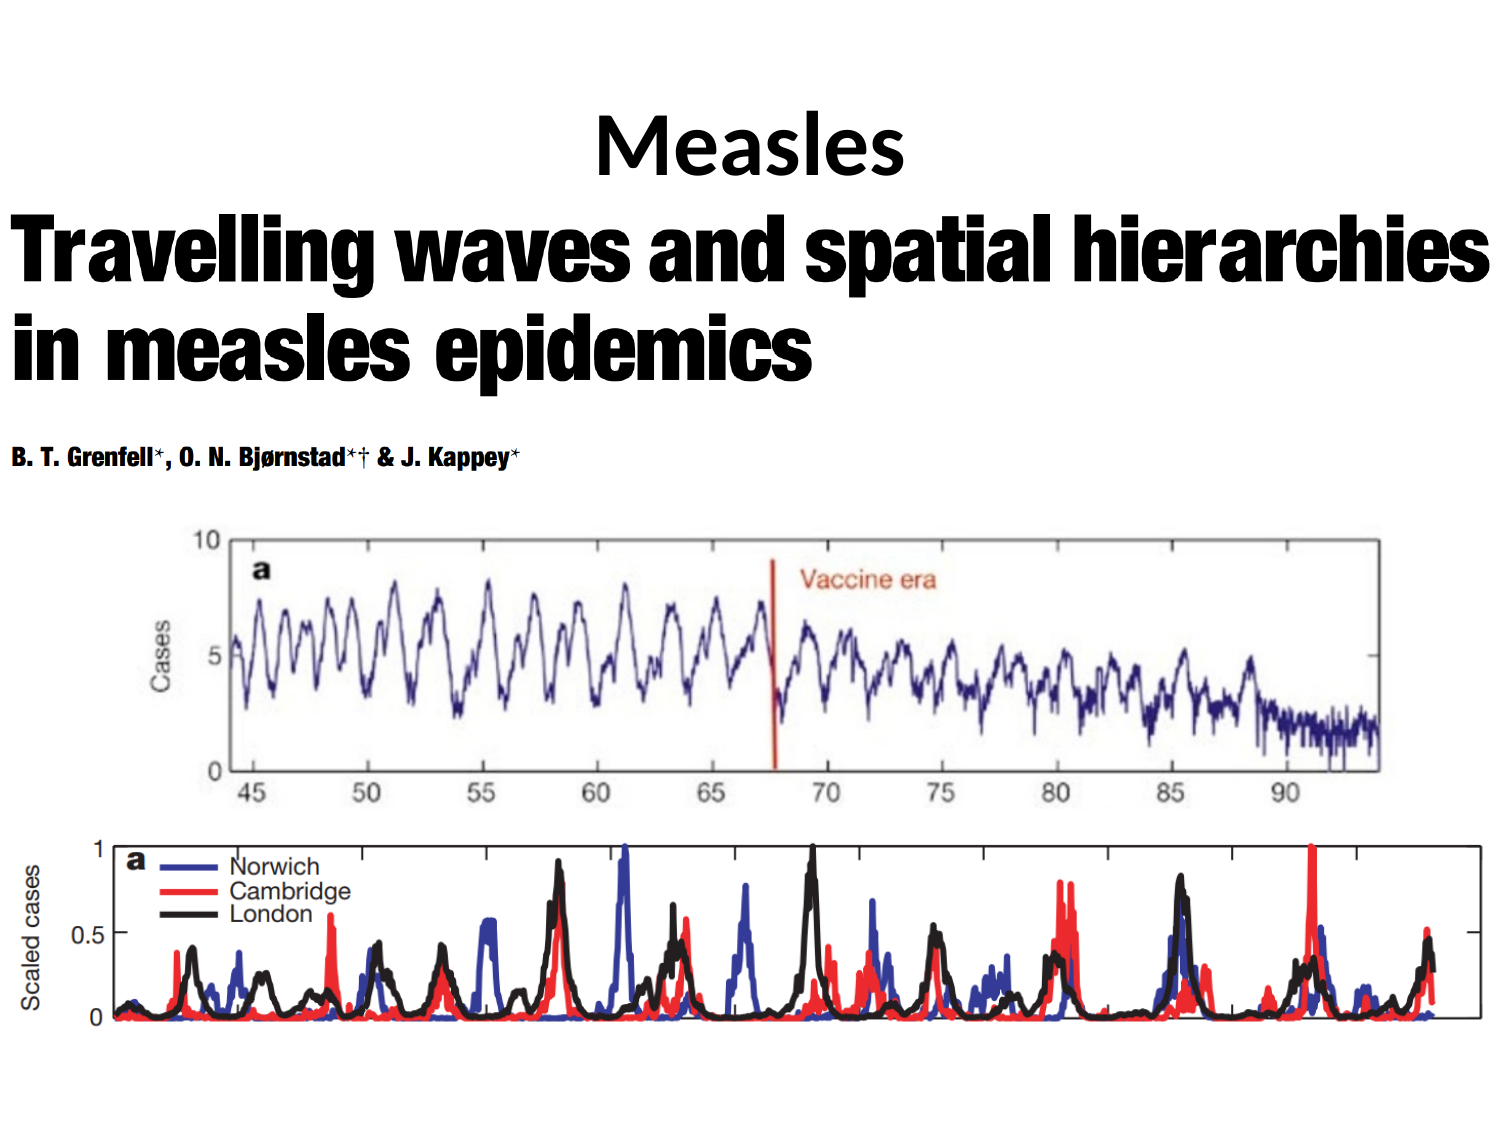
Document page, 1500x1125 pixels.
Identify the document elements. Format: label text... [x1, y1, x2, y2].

picture [0, 499, 1499, 1040]
picture [0, 200, 1500, 480]
title Measles [75, 45, 1425, 199]
